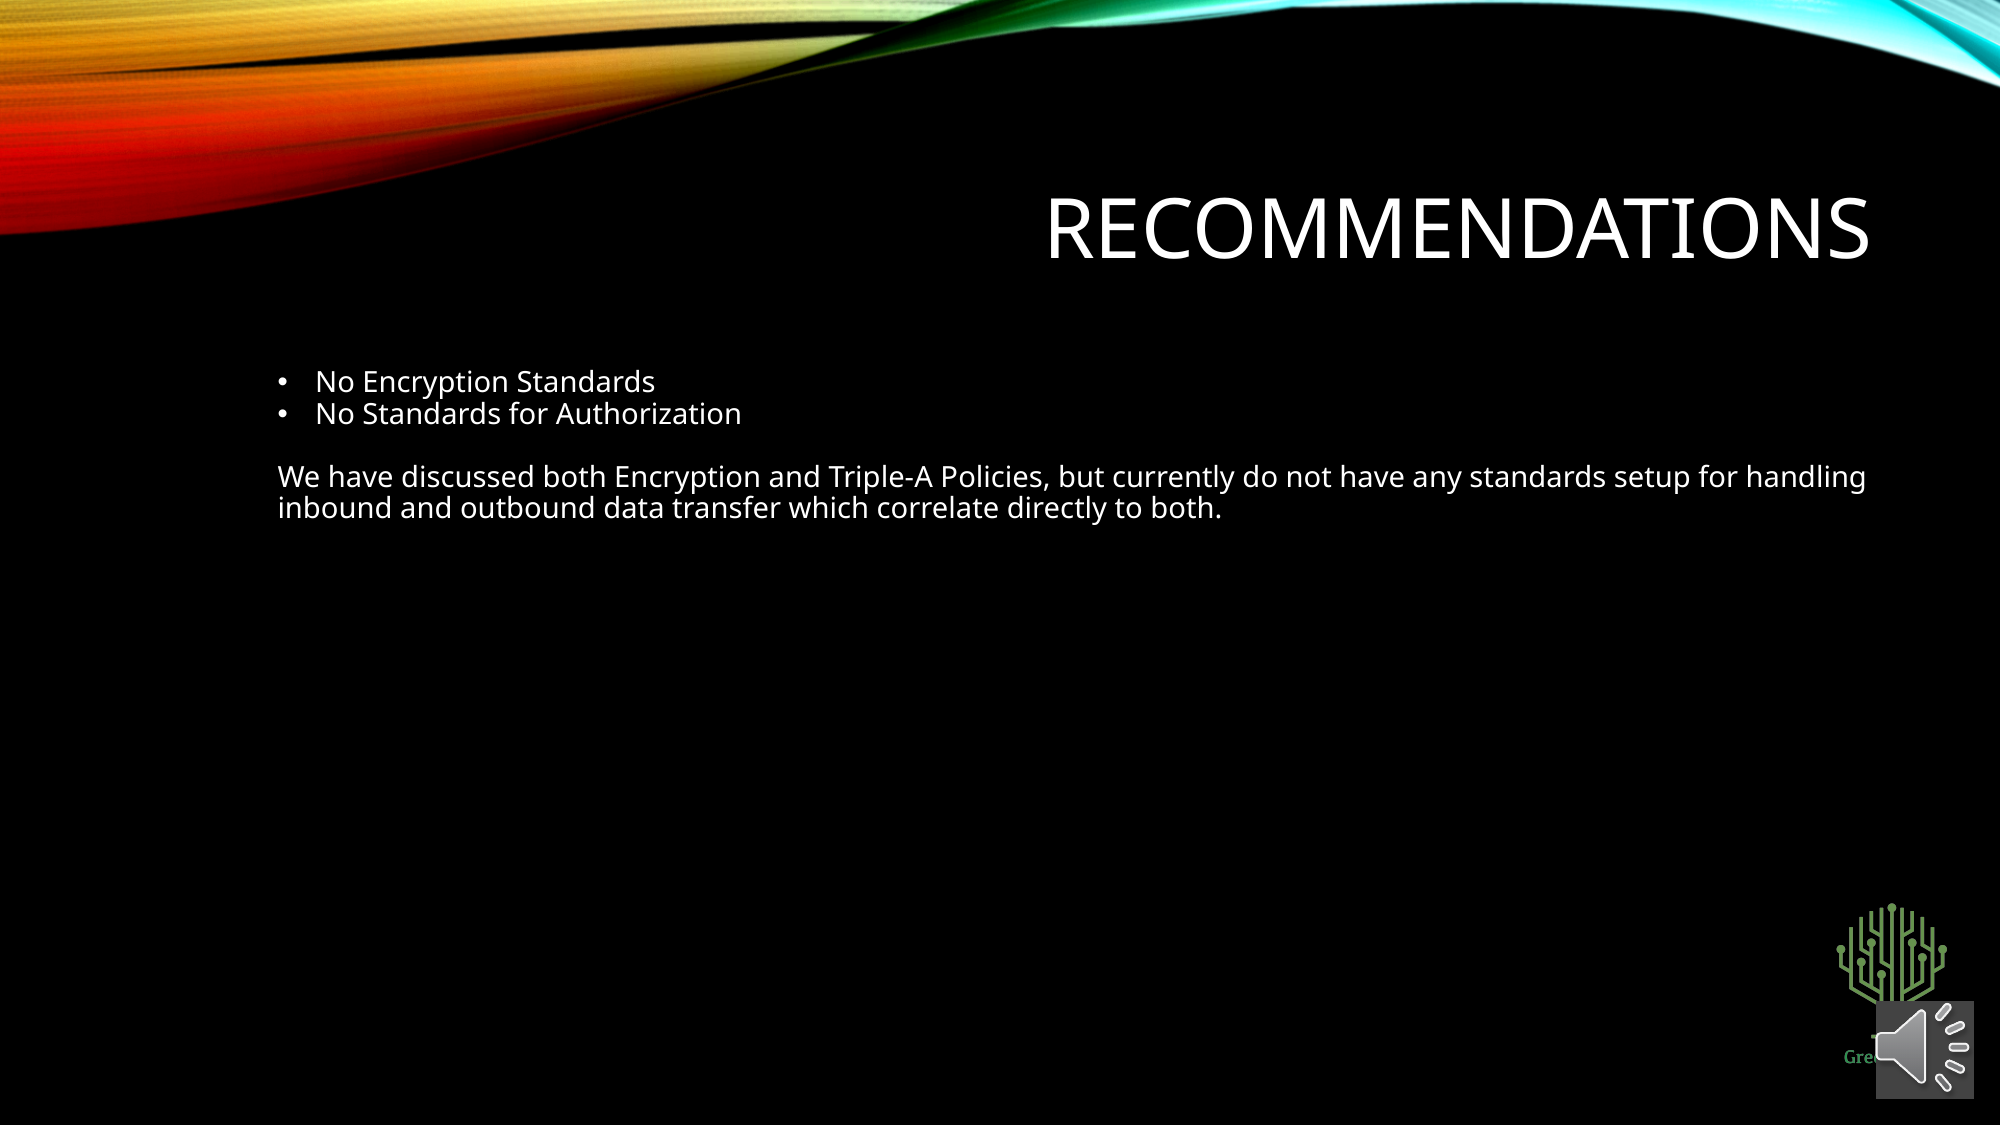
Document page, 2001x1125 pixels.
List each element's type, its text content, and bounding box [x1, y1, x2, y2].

picture [1817, 892, 1976, 1101]
title RECOMMENDATIONS [474, 125, 1888, 338]
picture [0, 0, 2000, 237]
list No Encryption Standards No Standards for Authorization We have discussed both Encryption and Triple-A Policies, but currently do not have any standards setup for handling inbound and outbound data transfer which correlate directly to both. [112, 360, 1888, 1021]
